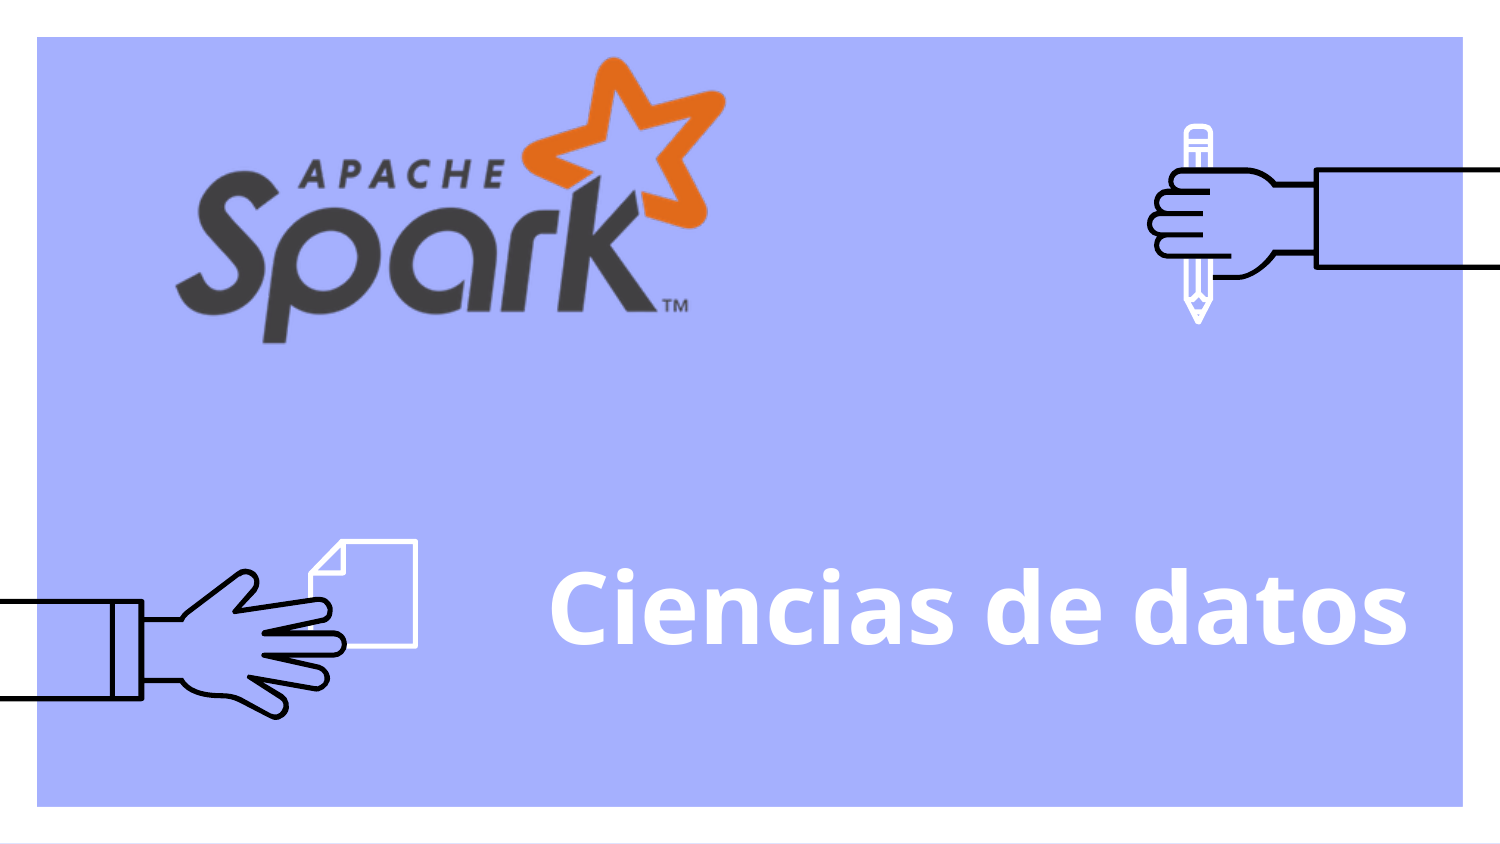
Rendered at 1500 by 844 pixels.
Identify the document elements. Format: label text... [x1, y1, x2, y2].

picture [173, 54, 727, 349]
title Ciencias de datos [530, 397, 1427, 680]
